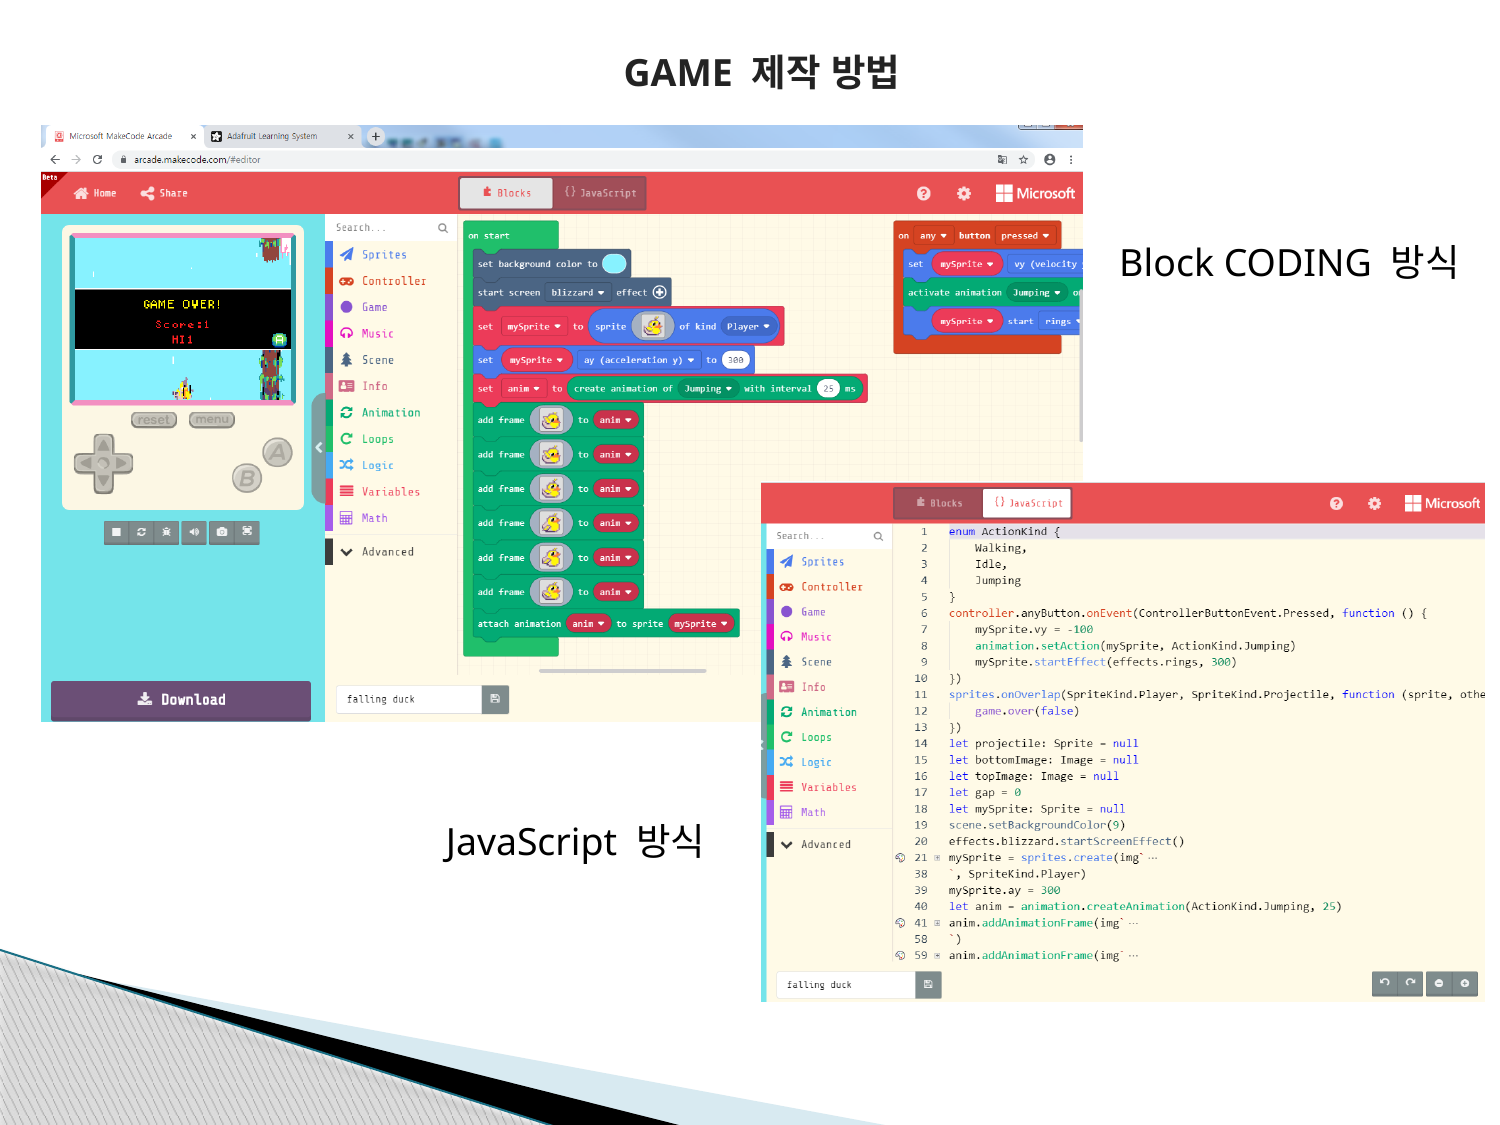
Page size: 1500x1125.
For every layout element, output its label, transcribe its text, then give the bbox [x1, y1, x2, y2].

text_box GAME 제작 방법 [64, 41, 1459, 102]
text_box JavaScript 방식 [431, 810, 727, 871]
picture [40, 125, 1486, 1003]
text_box Block CODING 방식 [1104, 231, 1479, 292]
